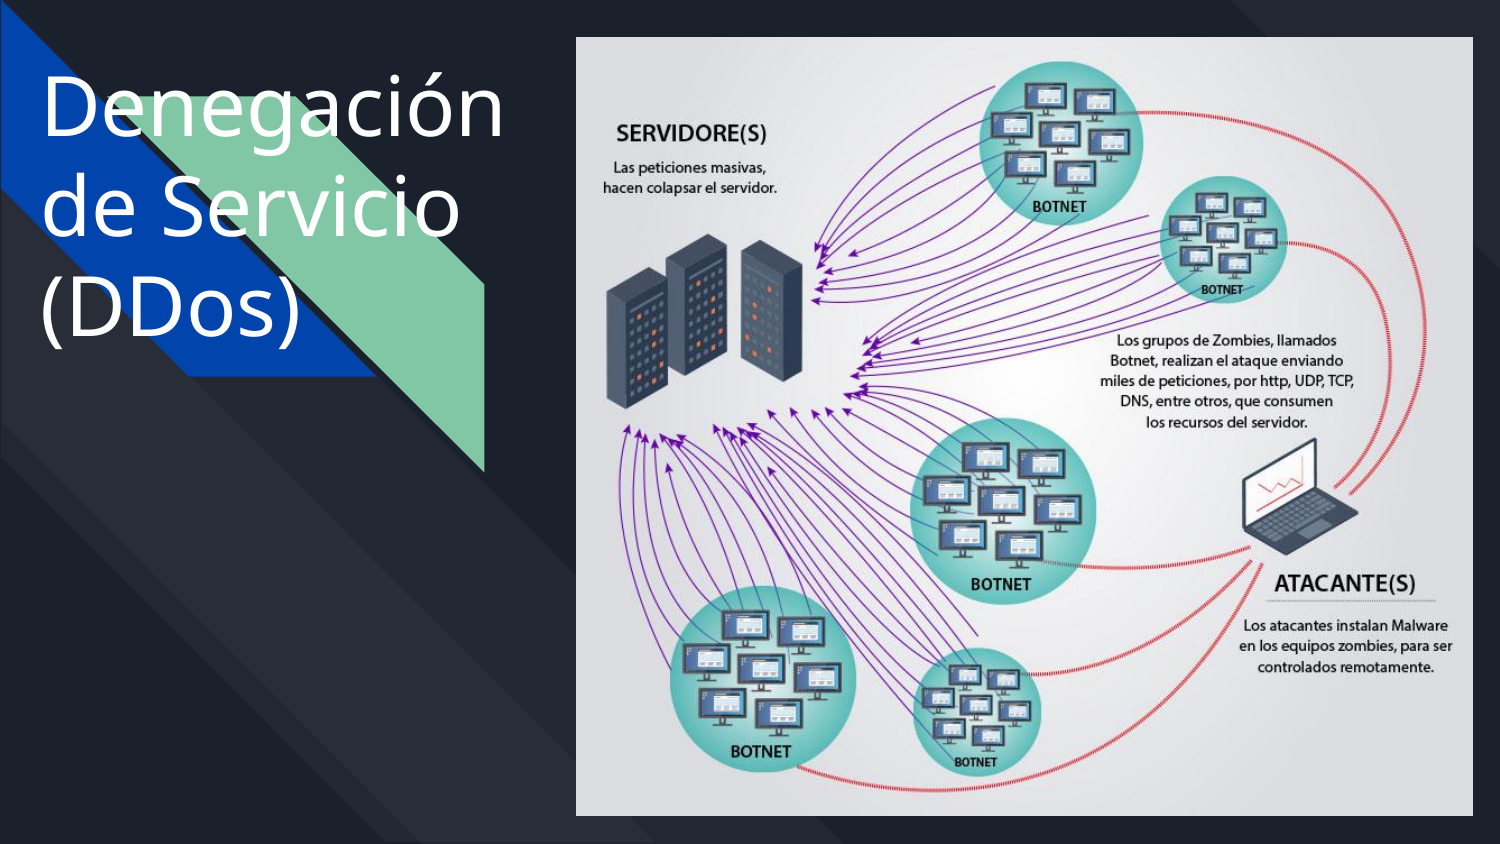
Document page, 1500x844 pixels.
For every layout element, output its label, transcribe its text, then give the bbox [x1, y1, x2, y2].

picture [576, 37, 1474, 816]
title Denegación de Servicio (DDos) [25, 37, 575, 615]
